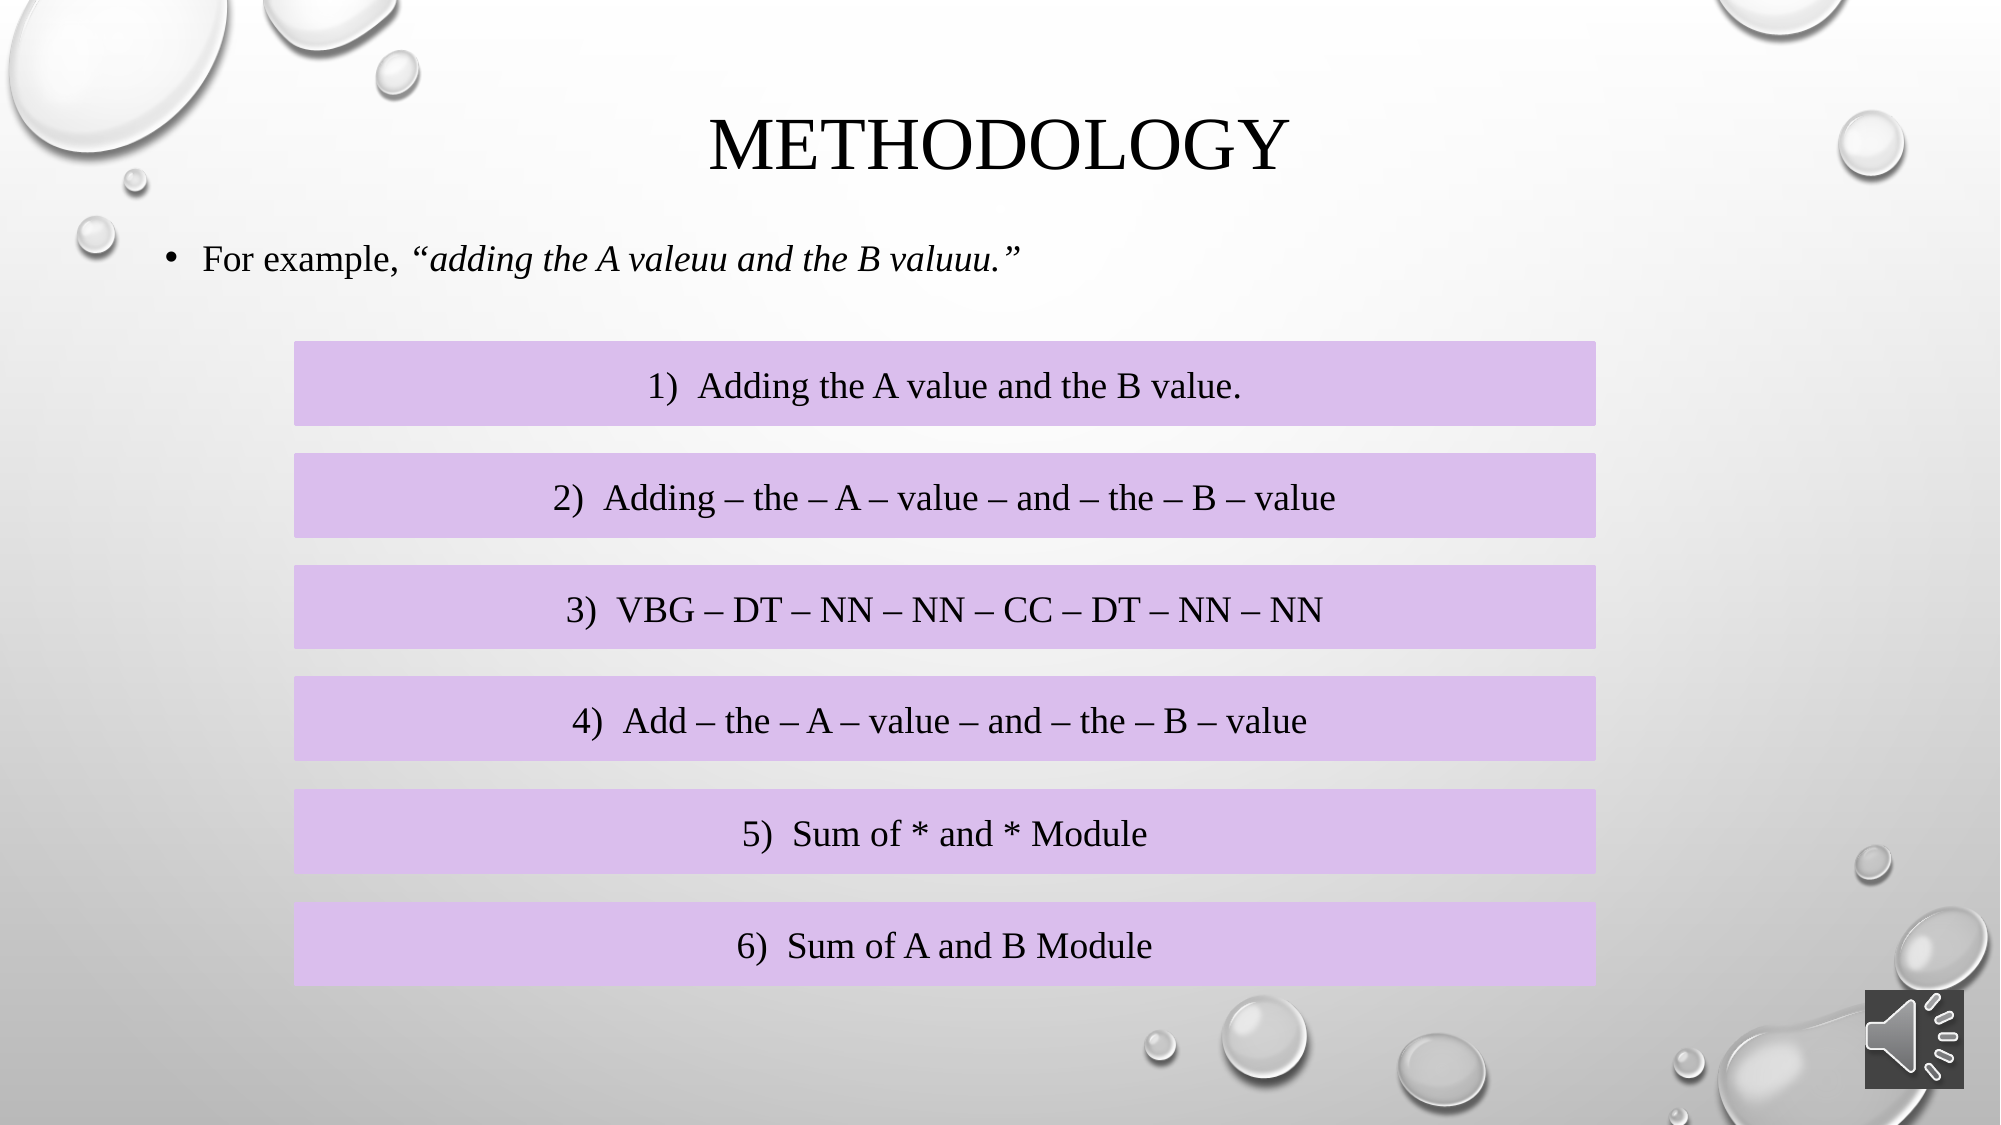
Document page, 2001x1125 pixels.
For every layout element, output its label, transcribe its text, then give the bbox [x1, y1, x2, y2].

list For example, “adding the A valeuu and the B valuuu.” [149, 218, 1850, 364]
text_box 1) Adding the A value and the B value. [294, 341, 1596, 426]
picture [0, 0, 2000, 1125]
text_box 5) Sum of * and * Module [294, 789, 1596, 874]
text_box 6) Sum of A and B Module [294, 902, 1596, 986]
title Methodology [149, 72, 1851, 218]
text_box 3) VBG – DT – NN – NN – CC – DT – NN – NN [294, 565, 1596, 649]
text_box 2) Adding – the – A – value – and – the – B – value [294, 453, 1596, 538]
text_box 4) Add – the – A – value – and – the – B – value [294, 676, 1596, 761]
